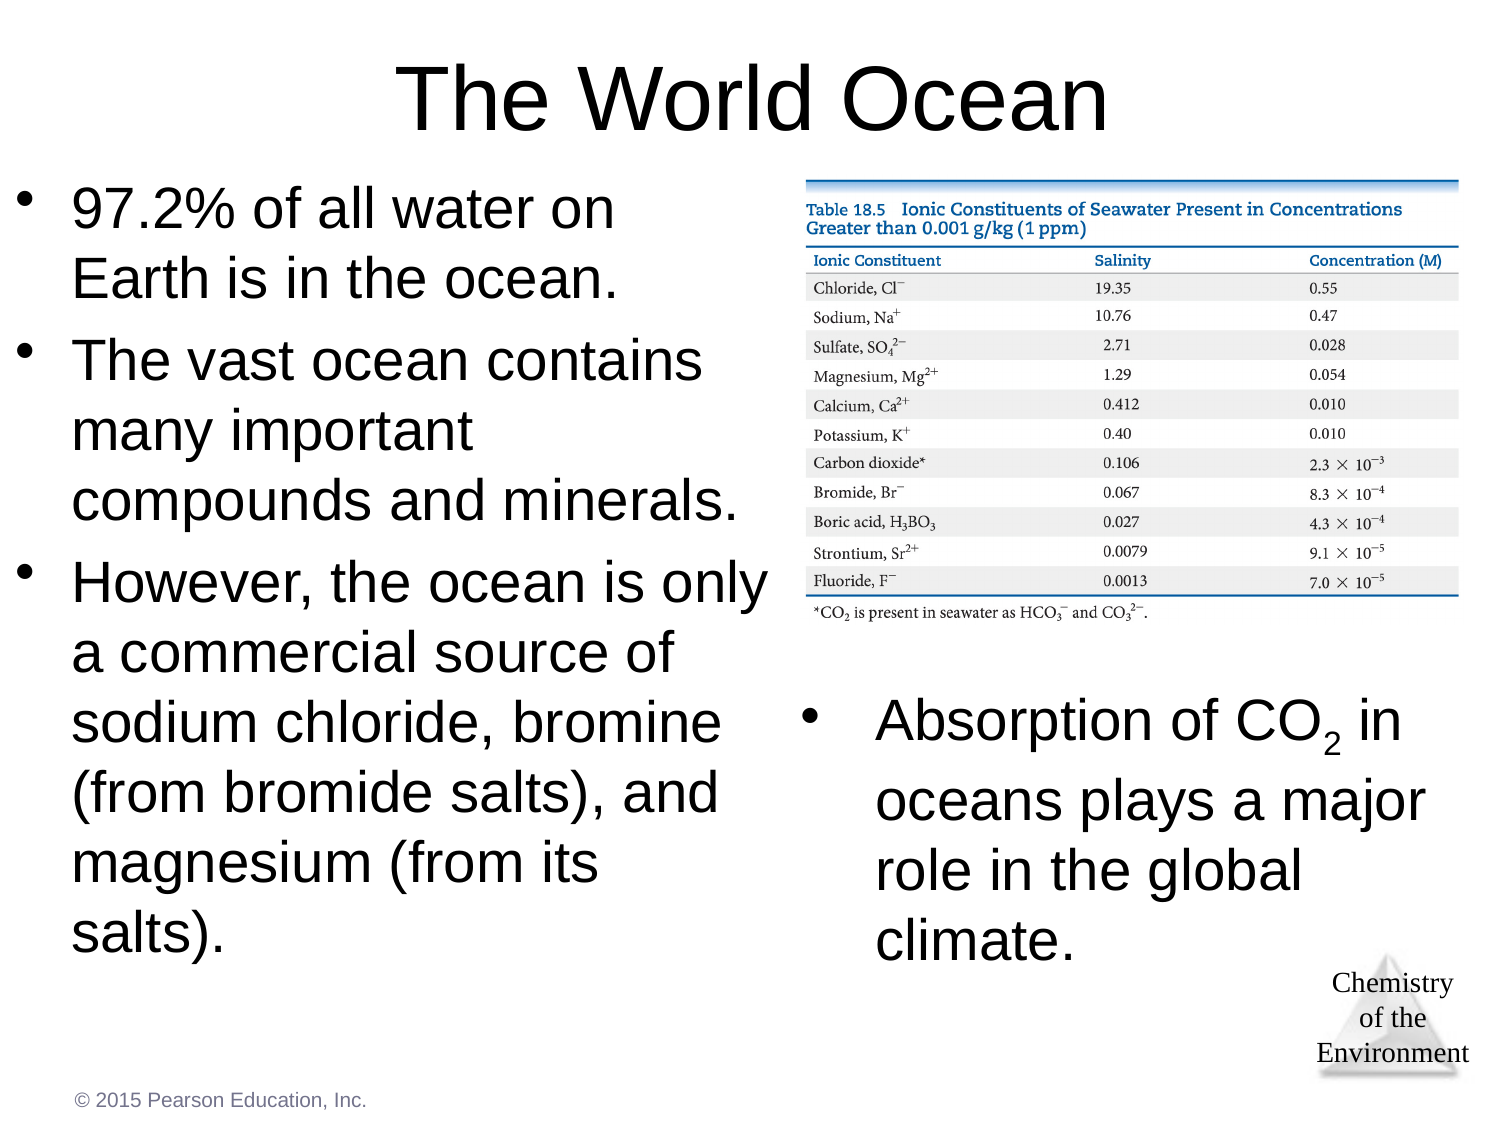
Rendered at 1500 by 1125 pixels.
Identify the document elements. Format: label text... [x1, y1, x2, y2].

list 97.2% of all water on Earth is in the ocean. The vast ocean contains many important compounds and minerals. However, the ocean is only a commercial source of sodium chloride, bromine (from bromide salts), and magnesium (from its salts). [0, 162, 788, 974]
picture [1444, 980, 1450, 988]
text_box Absorption of CO2 in oceans plays a major role in the global climate. [785, 674, 1486, 980]
picture [1275, 899, 1500, 1125]
title The World Ocean [2, 0, 1500, 188]
picture [799, 174, 1464, 626]
